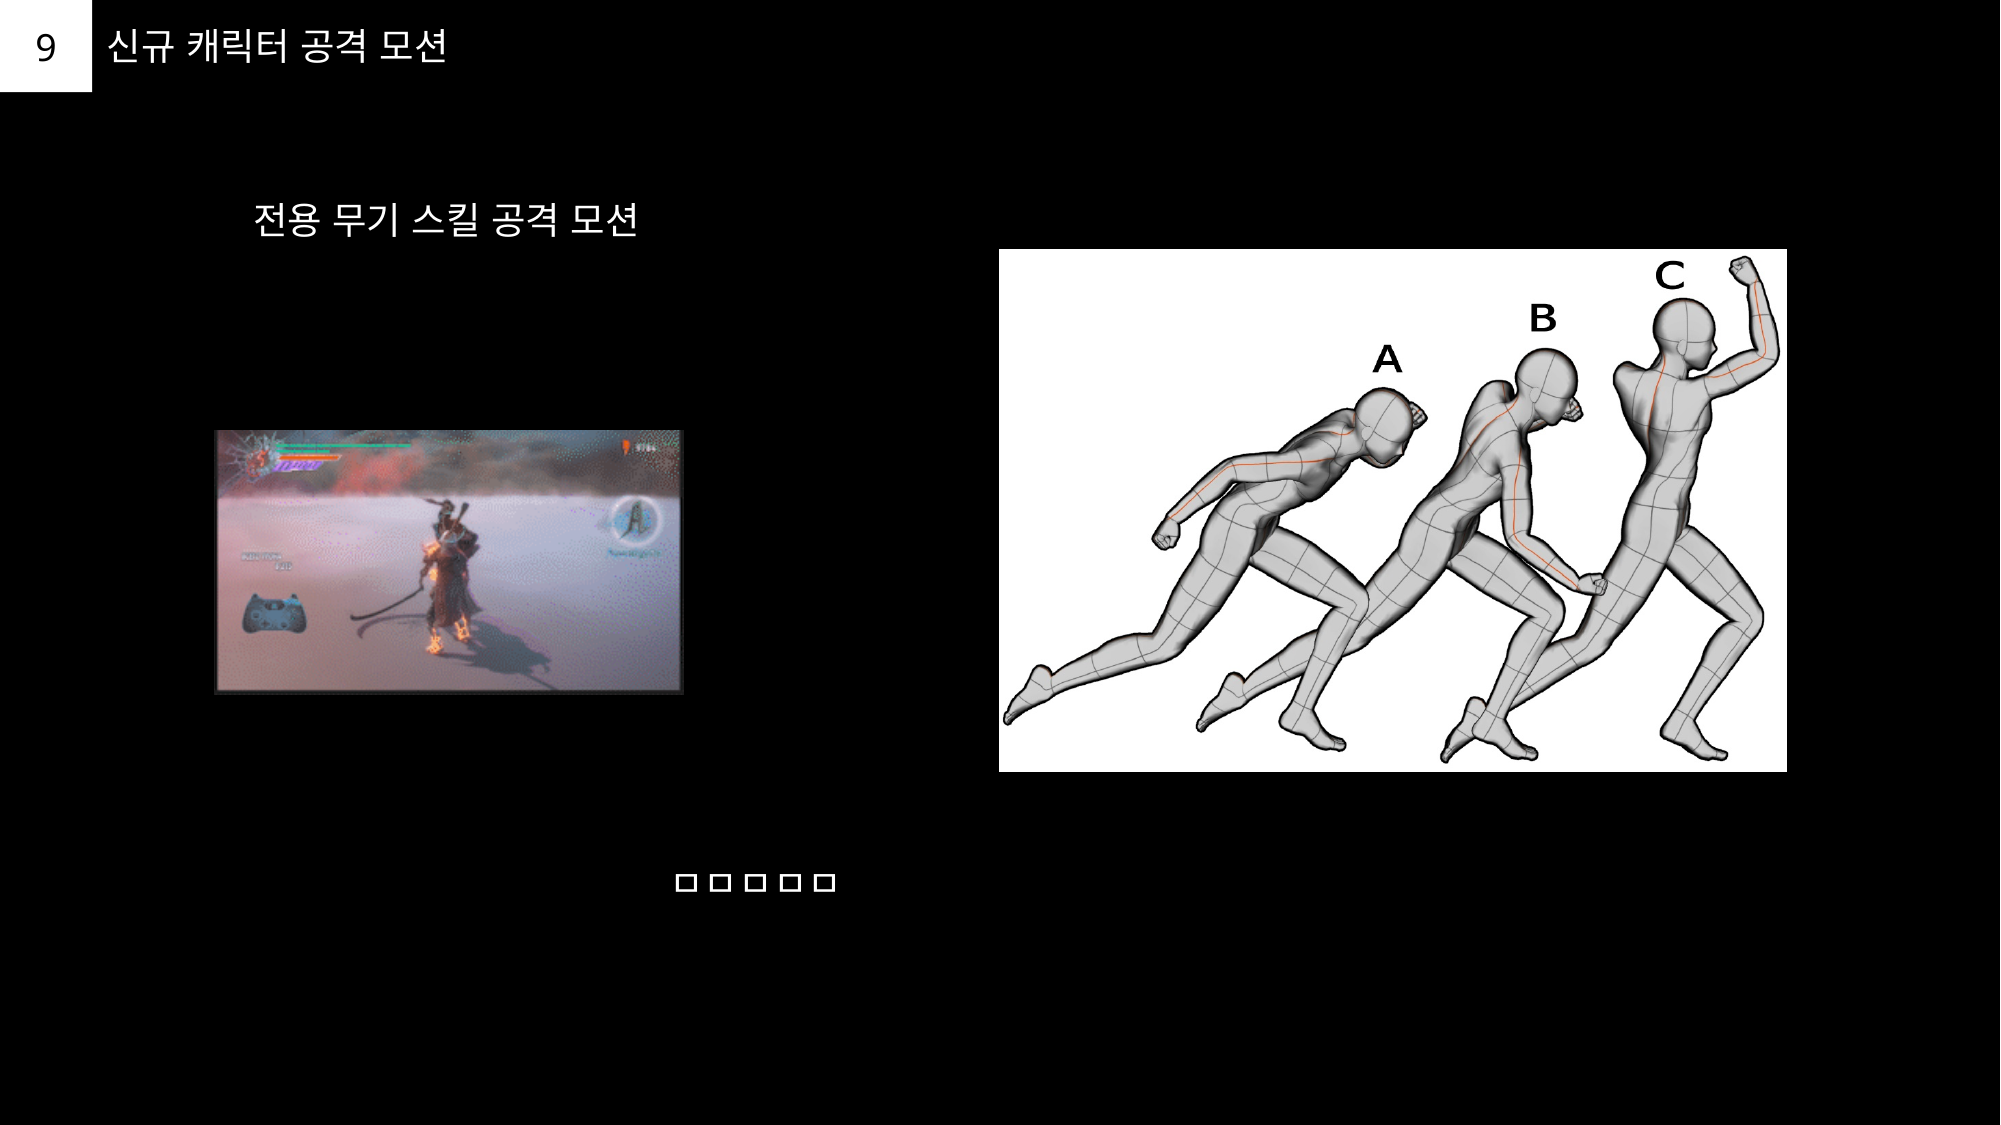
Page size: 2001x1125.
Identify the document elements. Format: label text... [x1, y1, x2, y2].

picture [214, 430, 684, 695]
text_box 9 [0, 0, 93, 93]
picture [999, 249, 1787, 772]
text_box ㅁㅁㅁㅁㅁ [654, 829, 1345, 912]
text_box 신규 캐릭터 공격 모션 [92, 15, 604, 76]
text_box 전용 무기 스킬 공격 모션 [238, 189, 753, 249]
